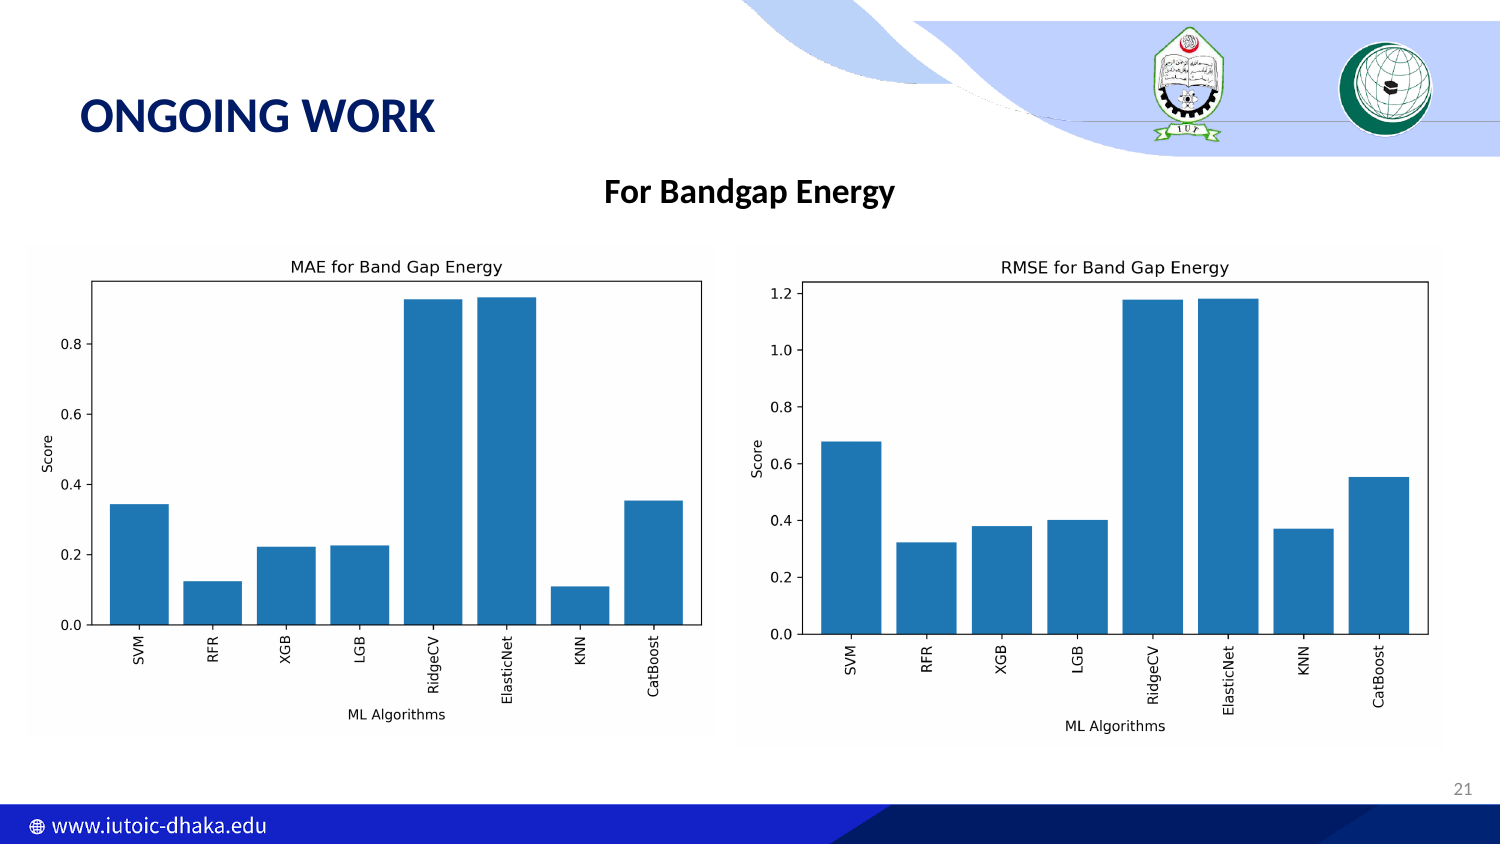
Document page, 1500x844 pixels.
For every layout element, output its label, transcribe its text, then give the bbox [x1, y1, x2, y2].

slide_number 21 [1393, 755, 1484, 821]
text_box ONGOING WORK [11, 67, 504, 157]
picture [0, 0, 1500, 844]
text_box For Bandgap Energy [362, 152, 1138, 226]
